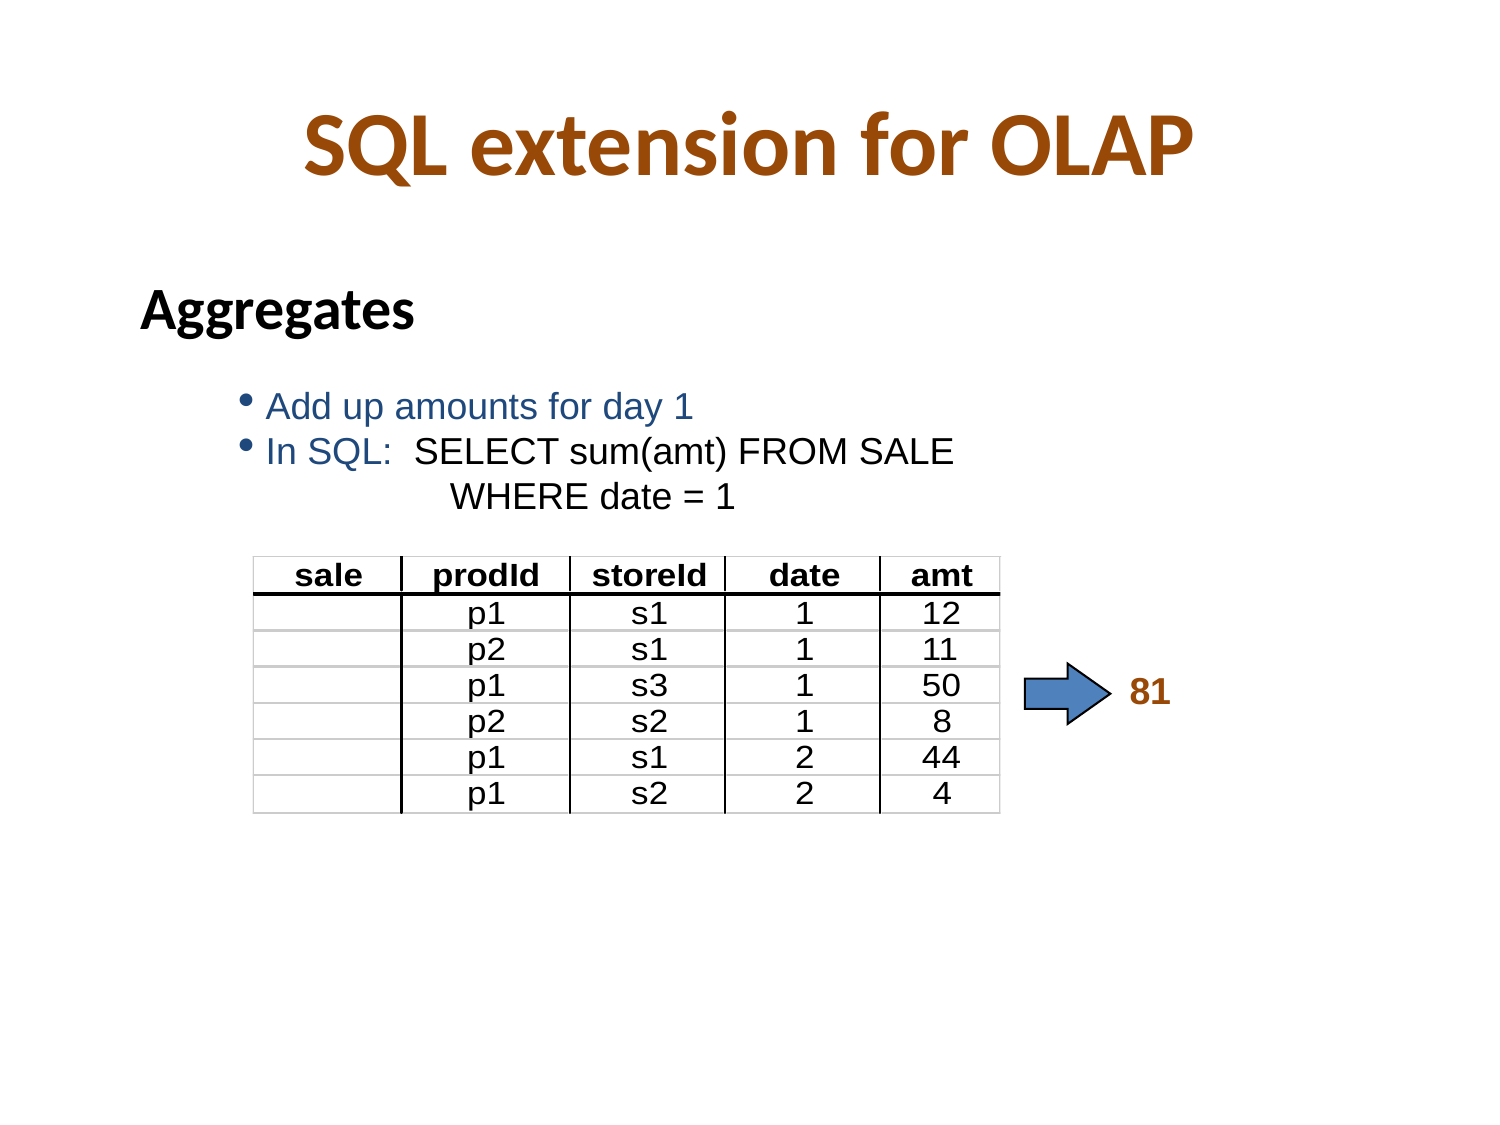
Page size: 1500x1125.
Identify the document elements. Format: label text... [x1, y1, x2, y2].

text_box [252, 555, 1003, 816]
list Aggregates [125, 262, 1325, 350]
title SQL extension for OLAP [75, 45, 1425, 233]
text_box Add up amounts for day 1 In SQL: SELECT sum(amt) FROM SALE WHERE date = 1 [224, 374, 1113, 525]
text_box 81 [1114, 659, 1187, 720]
text_box [1024, 663, 1111, 724]
